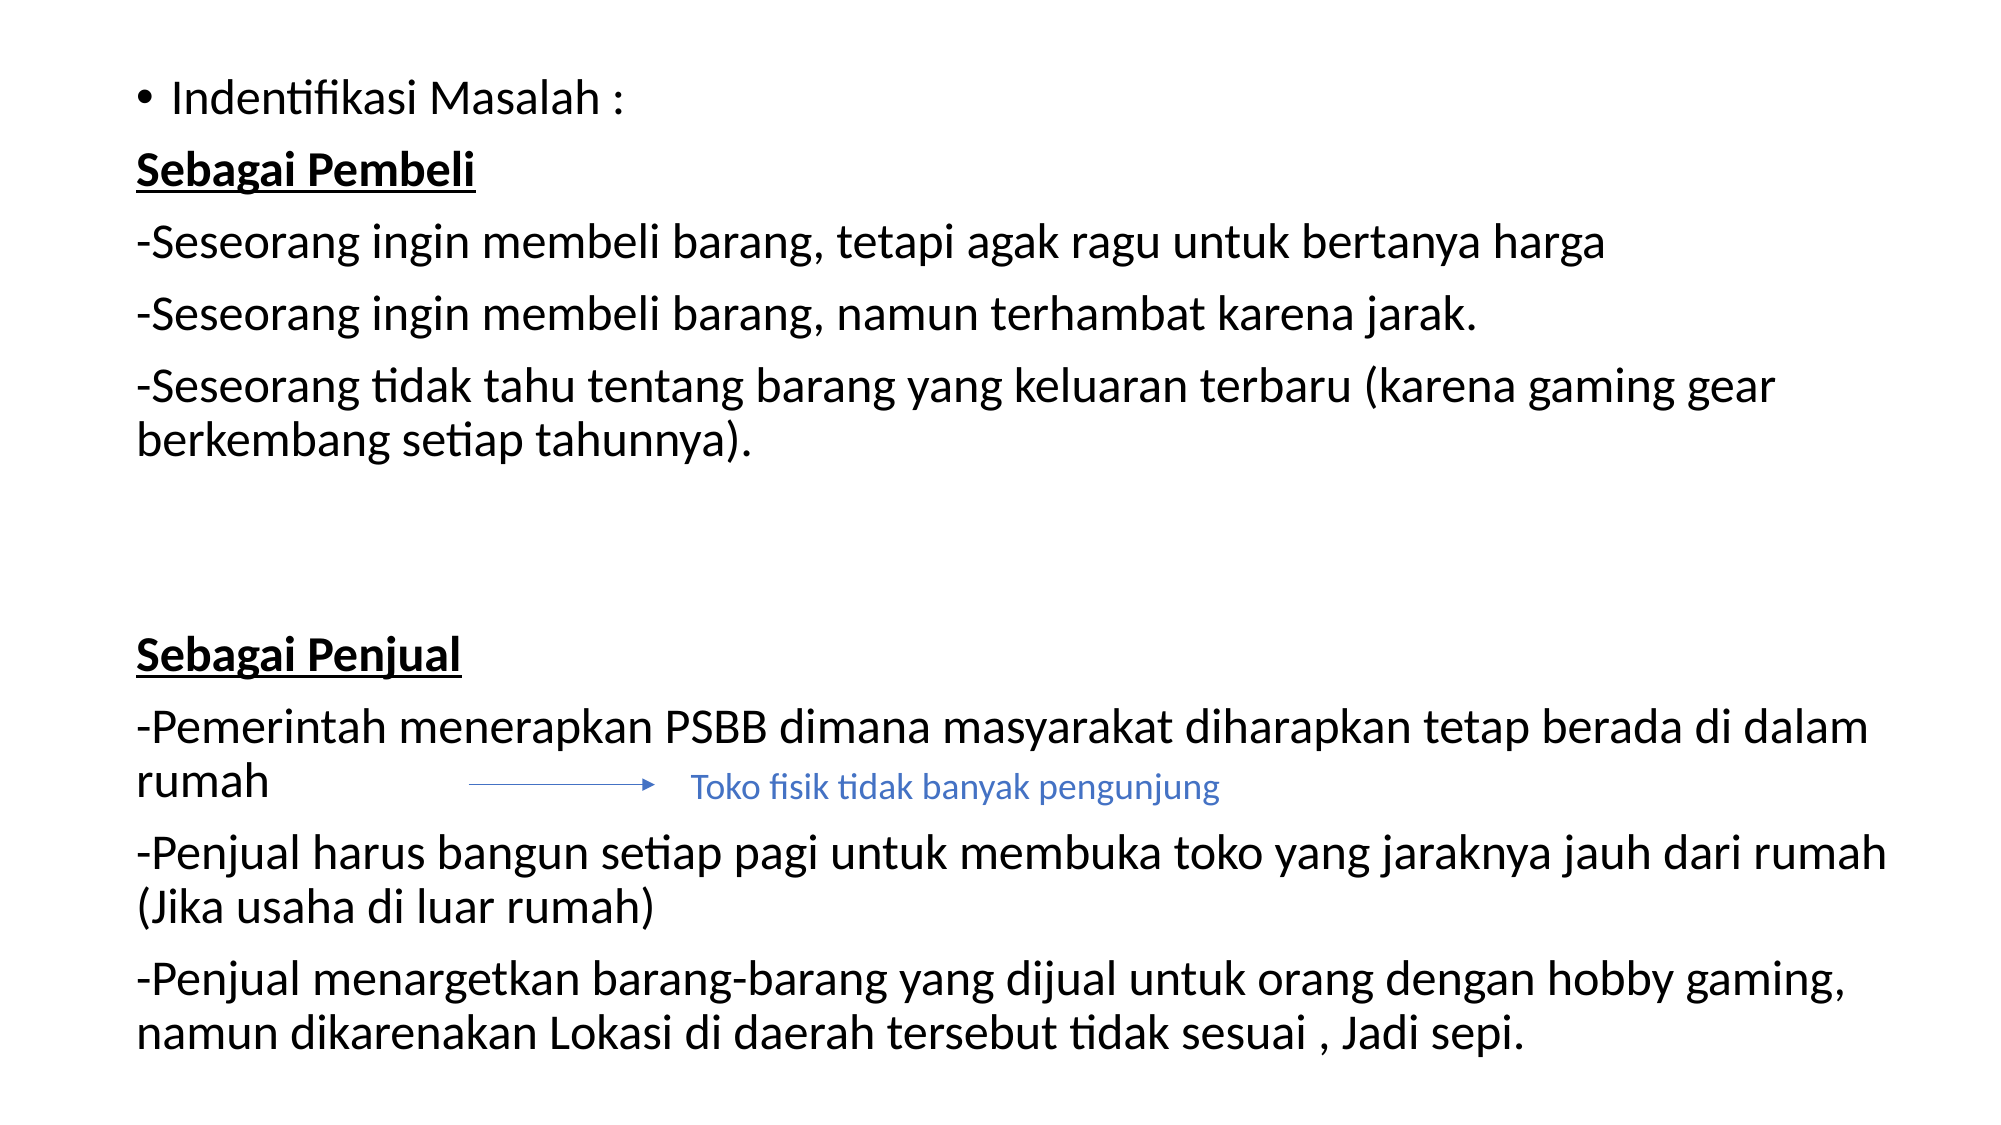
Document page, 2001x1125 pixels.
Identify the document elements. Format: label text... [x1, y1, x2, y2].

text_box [468, 754, 1239, 815]
list Indentifikasi Masalah : Sebagai Pembeli -Seseorang ingin membeli barang, tetapi agak ragu untuk bertanya harga -Seseorang ingin membeli barang, namun terhambat karena jarak. -Seseorang tidak tahu tentang barang yang keluaran terbaru (karena gaming gear berkembang setiap tahunnya). Sebagai Penjual -Pemerintah menerapkan PSBB dimana masyarakat diharapkan tetap berada di dalam rumah -Penjual harus bangun setiap pagi untuk membuka toko yang jaraknya jauh dari rumah (Jika usaha di luar rumah) -Penjual menargetkan barang-barang yang dijual untuk orang dengan hobby gaming, namun dikarenakan Lokasi di daerah tersebut tidak sesuai , Jadi sepi. [121, 64, 1918, 1072]
